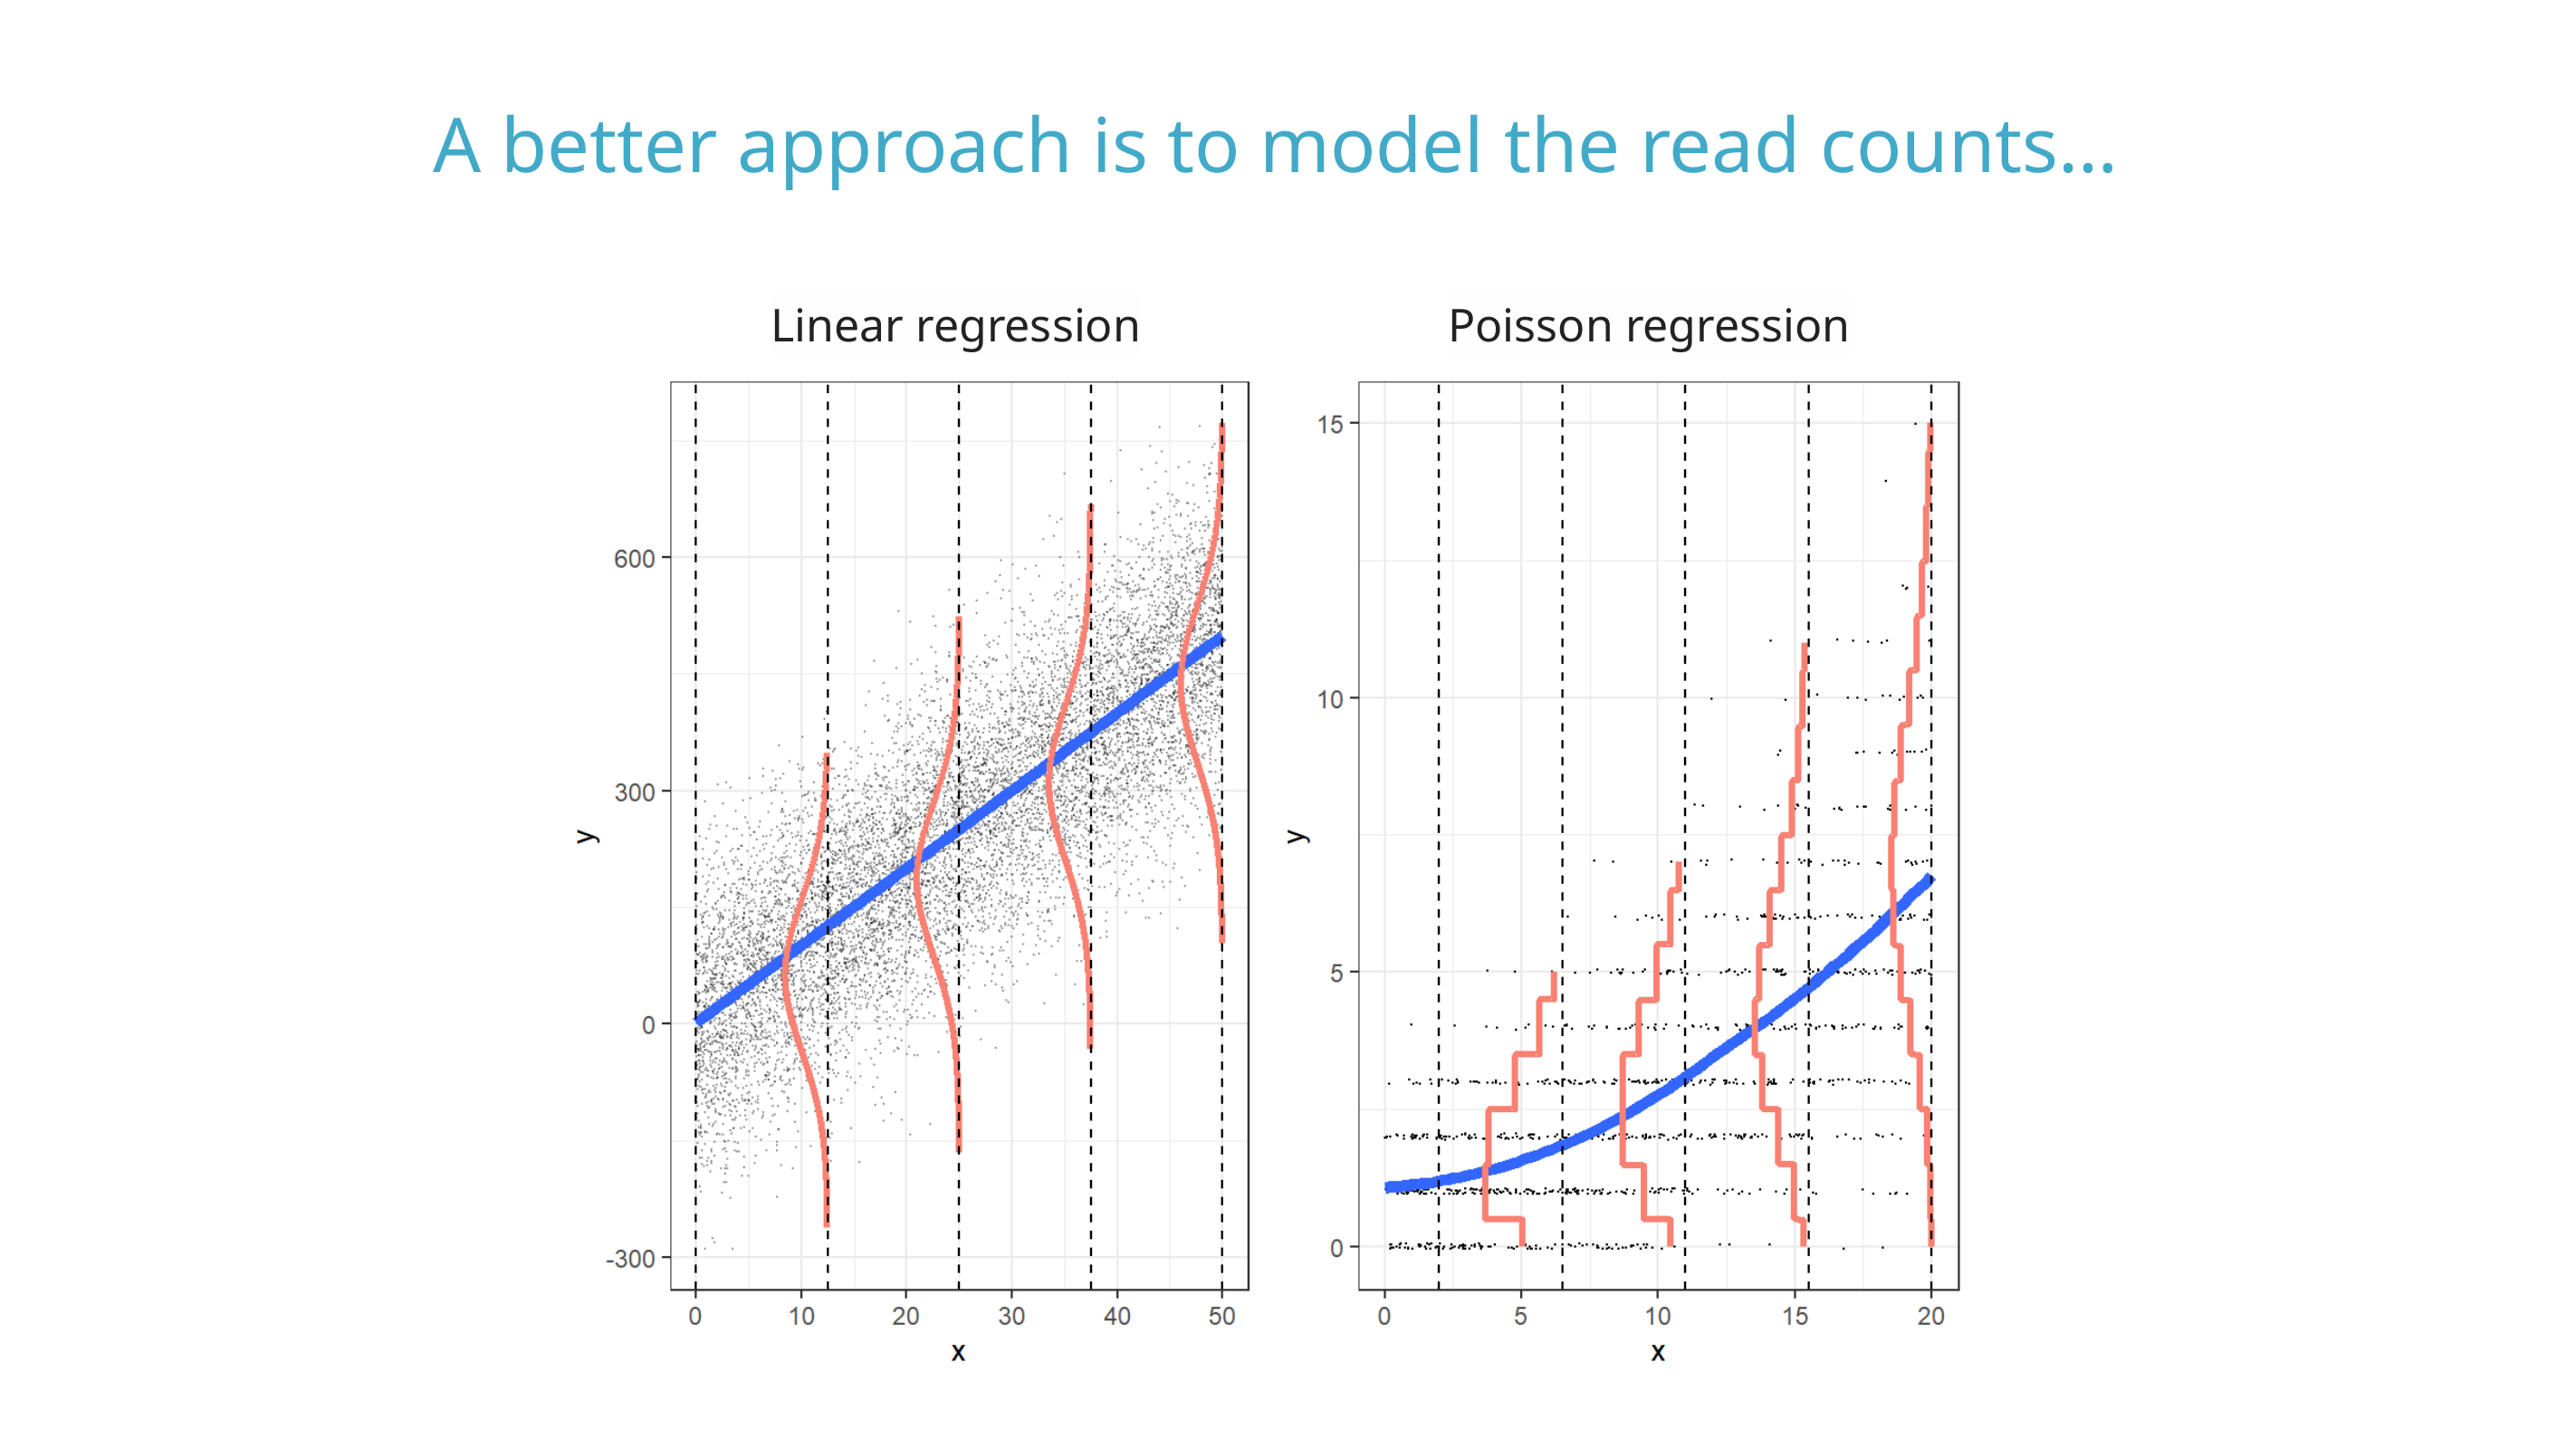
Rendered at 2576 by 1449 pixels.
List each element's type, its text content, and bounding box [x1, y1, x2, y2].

picture [554, 367, 1975, 1382]
text_box A better approach is to model the read counts… [419, 90, 2156, 302]
text_box Linear regression [757, 290, 1155, 359]
text_box Poisson regression [1434, 290, 1864, 359]
